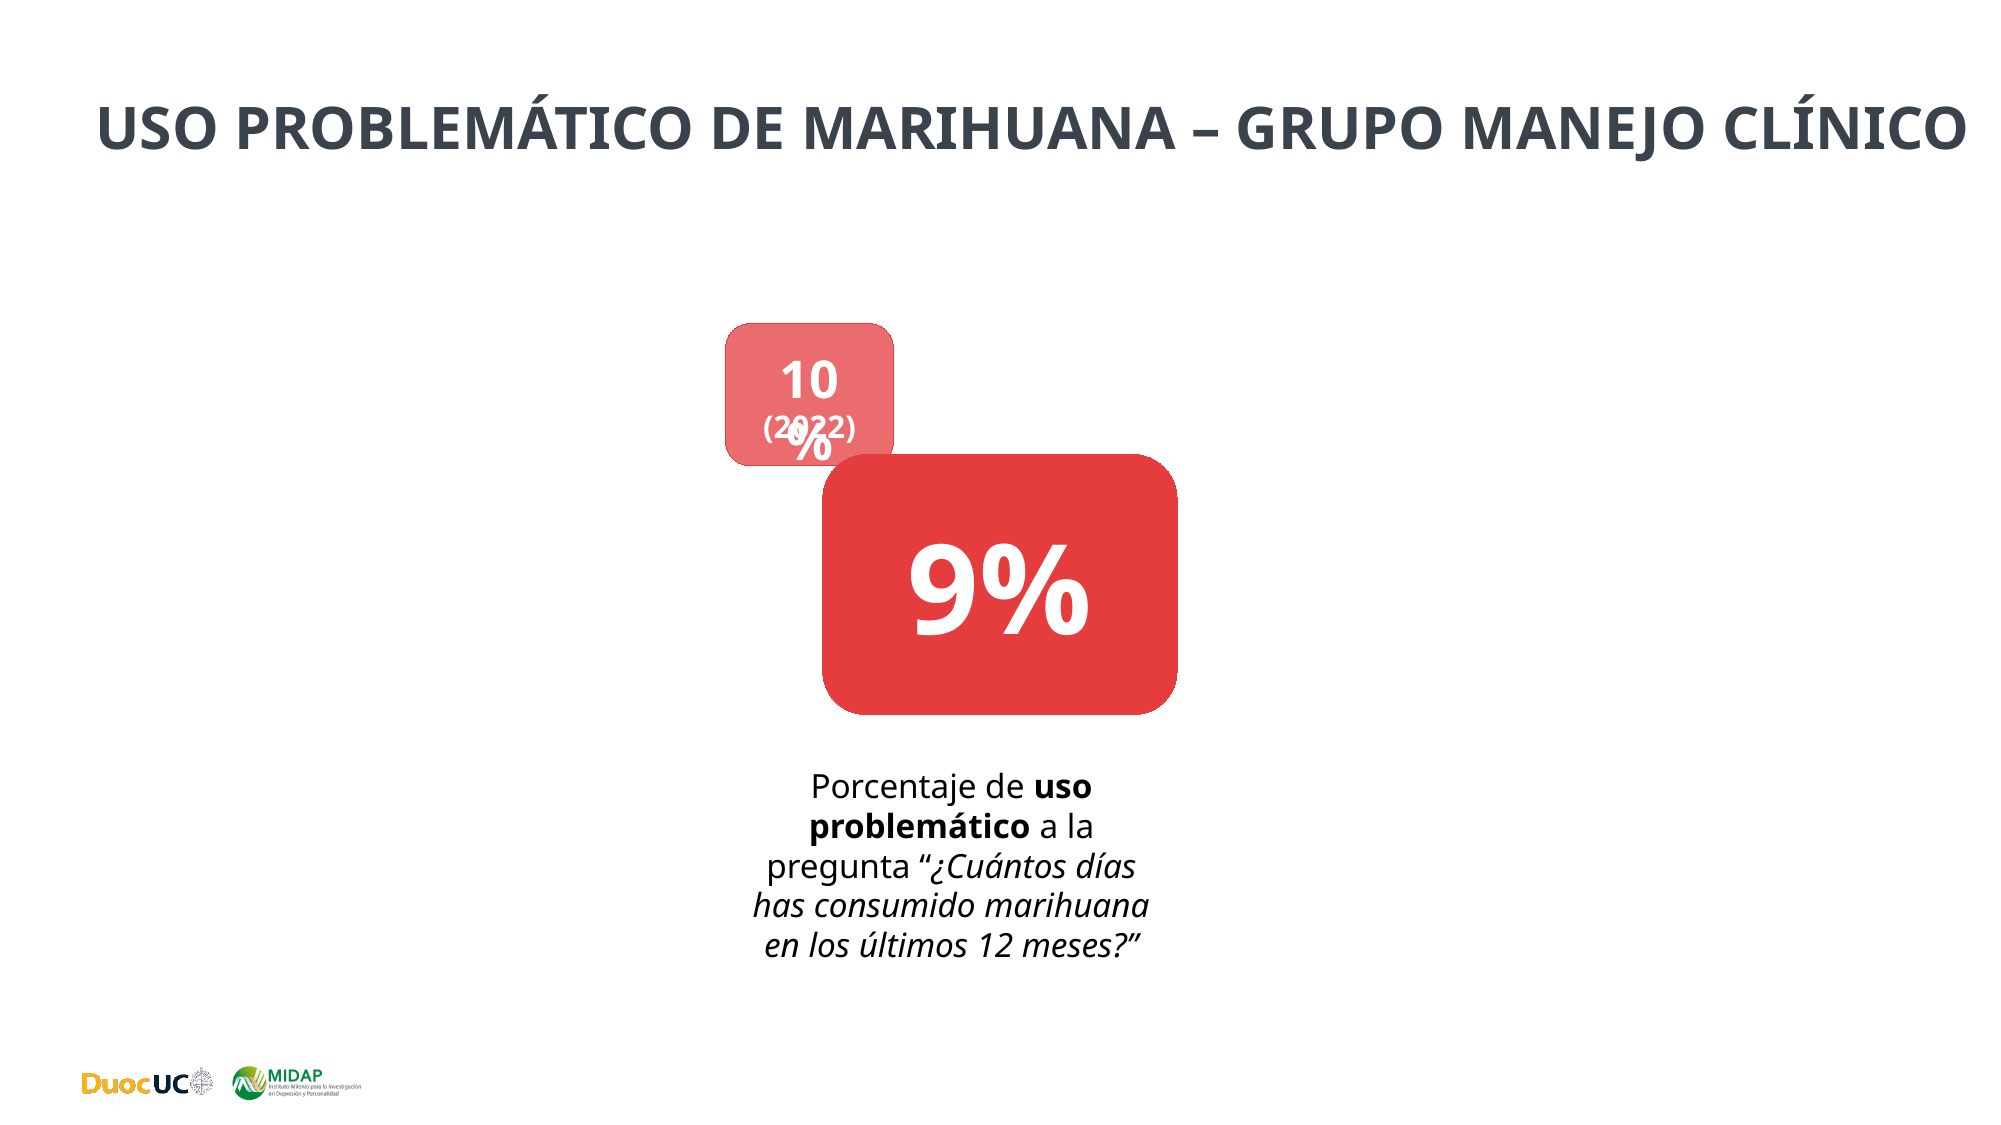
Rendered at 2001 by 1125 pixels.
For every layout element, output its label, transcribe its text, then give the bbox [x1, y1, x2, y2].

text_box (2022) [725, 323, 894, 466]
text_box 10% [746, 338, 874, 479]
picture [80, 1051, 392, 1115]
text_box Porcentaje de uso problemático a la pregunta “¿Cuántos días has consumido marihuana en los últimos 12 meses?” [725, 757, 1178, 972]
text_box 9% [822, 454, 1178, 715]
title Uso problemático de marihuana – Grupo manejo clínico [80, 59, 1990, 202]
